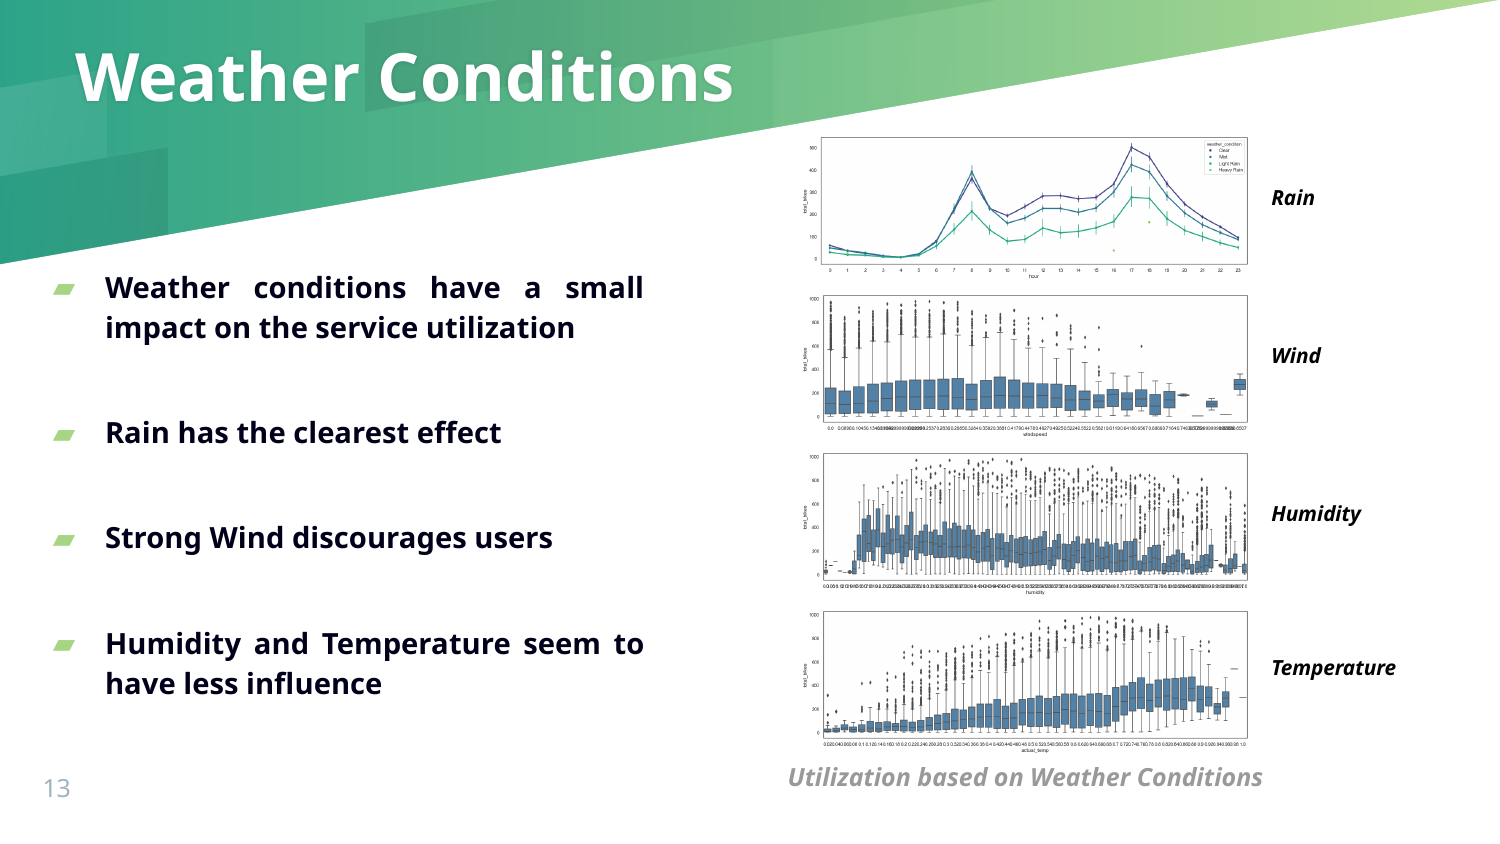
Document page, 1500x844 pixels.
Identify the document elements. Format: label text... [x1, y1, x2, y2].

picture [799, 606, 1252, 755]
list Utilization based on Weather Conditions [706, 757, 1346, 817]
picture [799, 290, 1252, 439]
list Temperature [1271, 650, 1500, 704]
title Weather Conditions [75, 0, 975, 150]
picture [799, 132, 1252, 282]
list Weather conditions have a small impact on the service utilization Rain has the clearest effect Strong Wind discourages users Humidity and Temperature seem to have less influence [30, 164, 645, 752]
list Wind [1271, 338, 1500, 391]
slide_number 13 [42, 766, 122, 807]
list Rain [1271, 180, 1500, 233]
picture [799, 448, 1252, 597]
list Humidity [1271, 496, 1500, 549]
